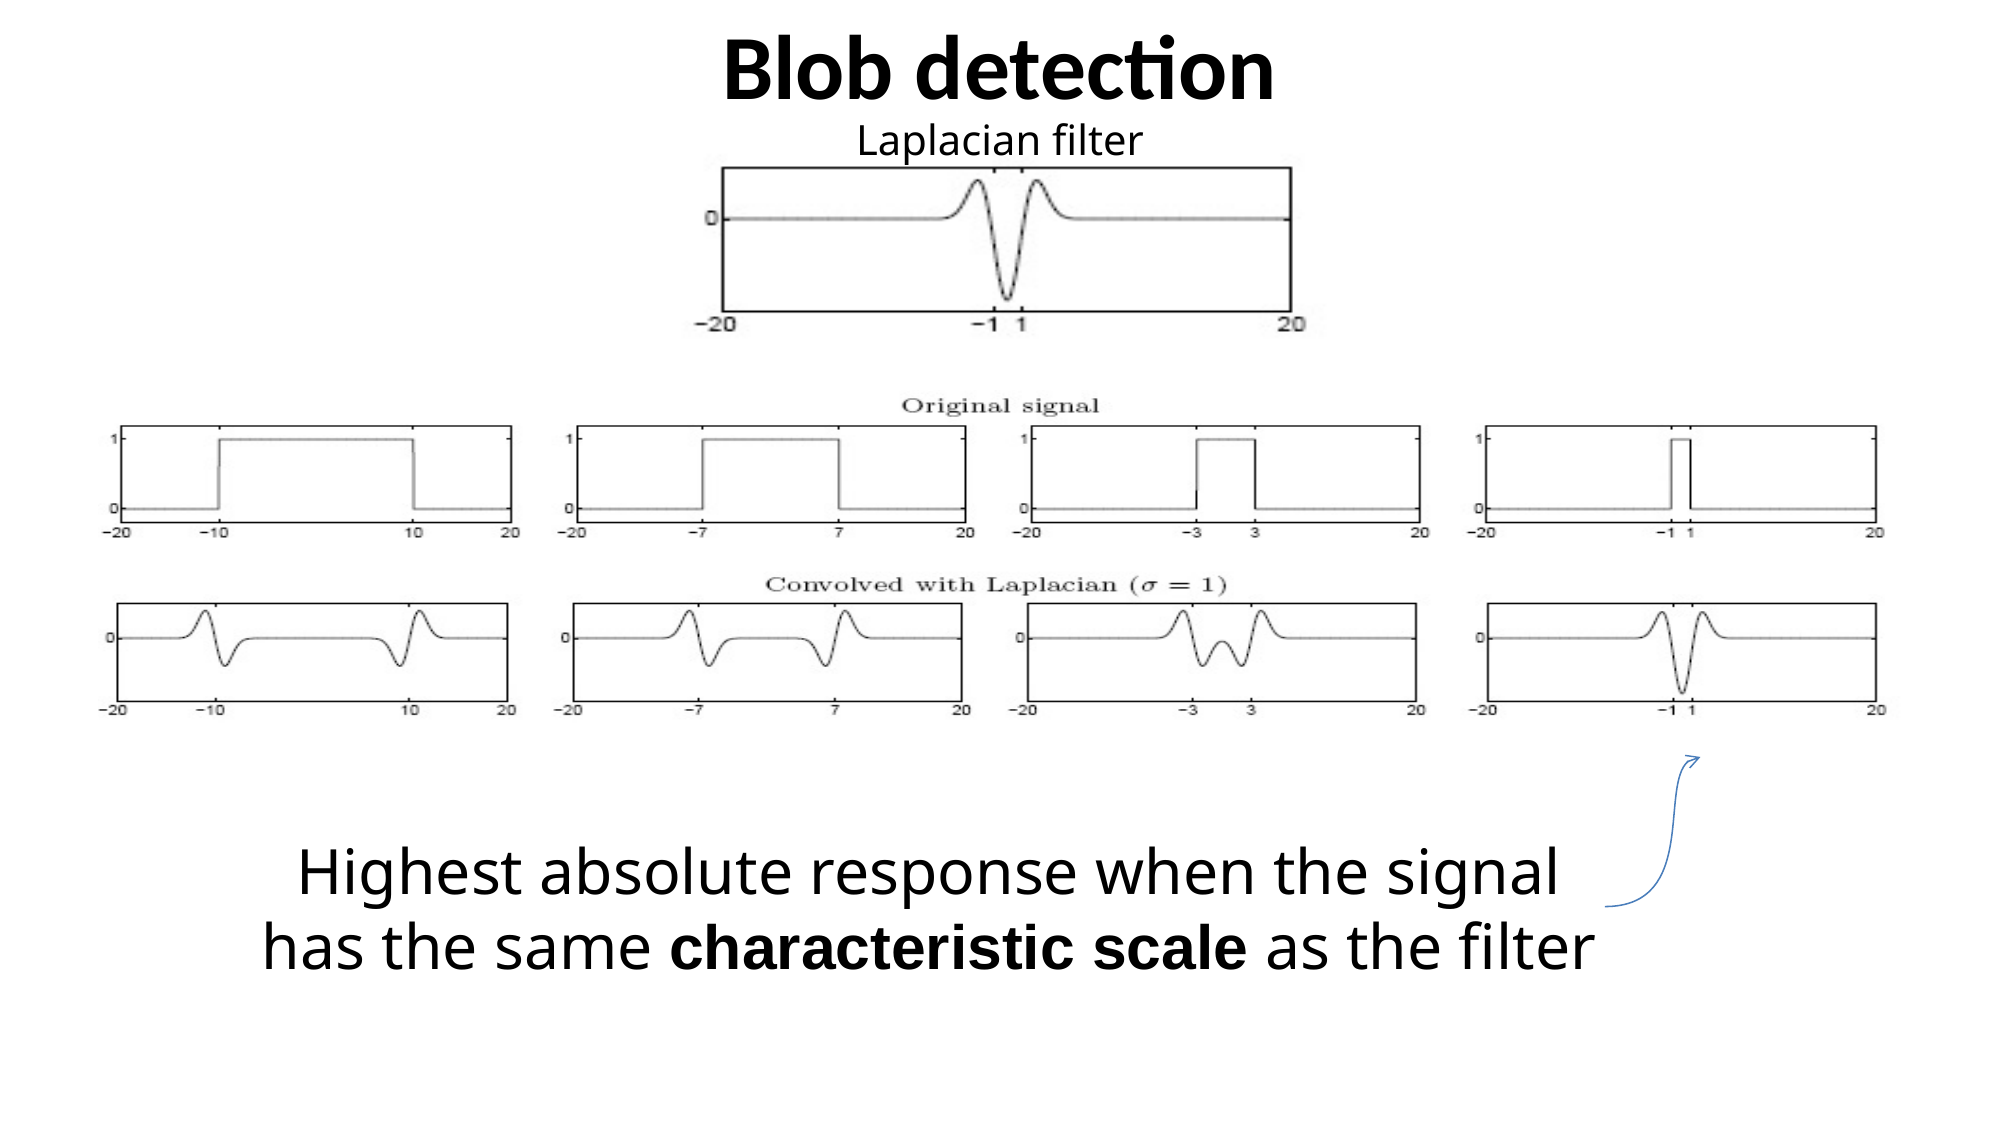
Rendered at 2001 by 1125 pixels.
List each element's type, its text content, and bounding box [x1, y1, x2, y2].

picture [98, 389, 1902, 735]
picture [671, 152, 1329, 361]
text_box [1604, 756, 1701, 907]
text_box Highest absolute response when the signal has the same characteristic scale as the filter [253, 824, 1605, 989]
text_box Blob detection [33, 0, 1967, 125]
text_box Laplacian filter [849, 125, 1151, 151]
